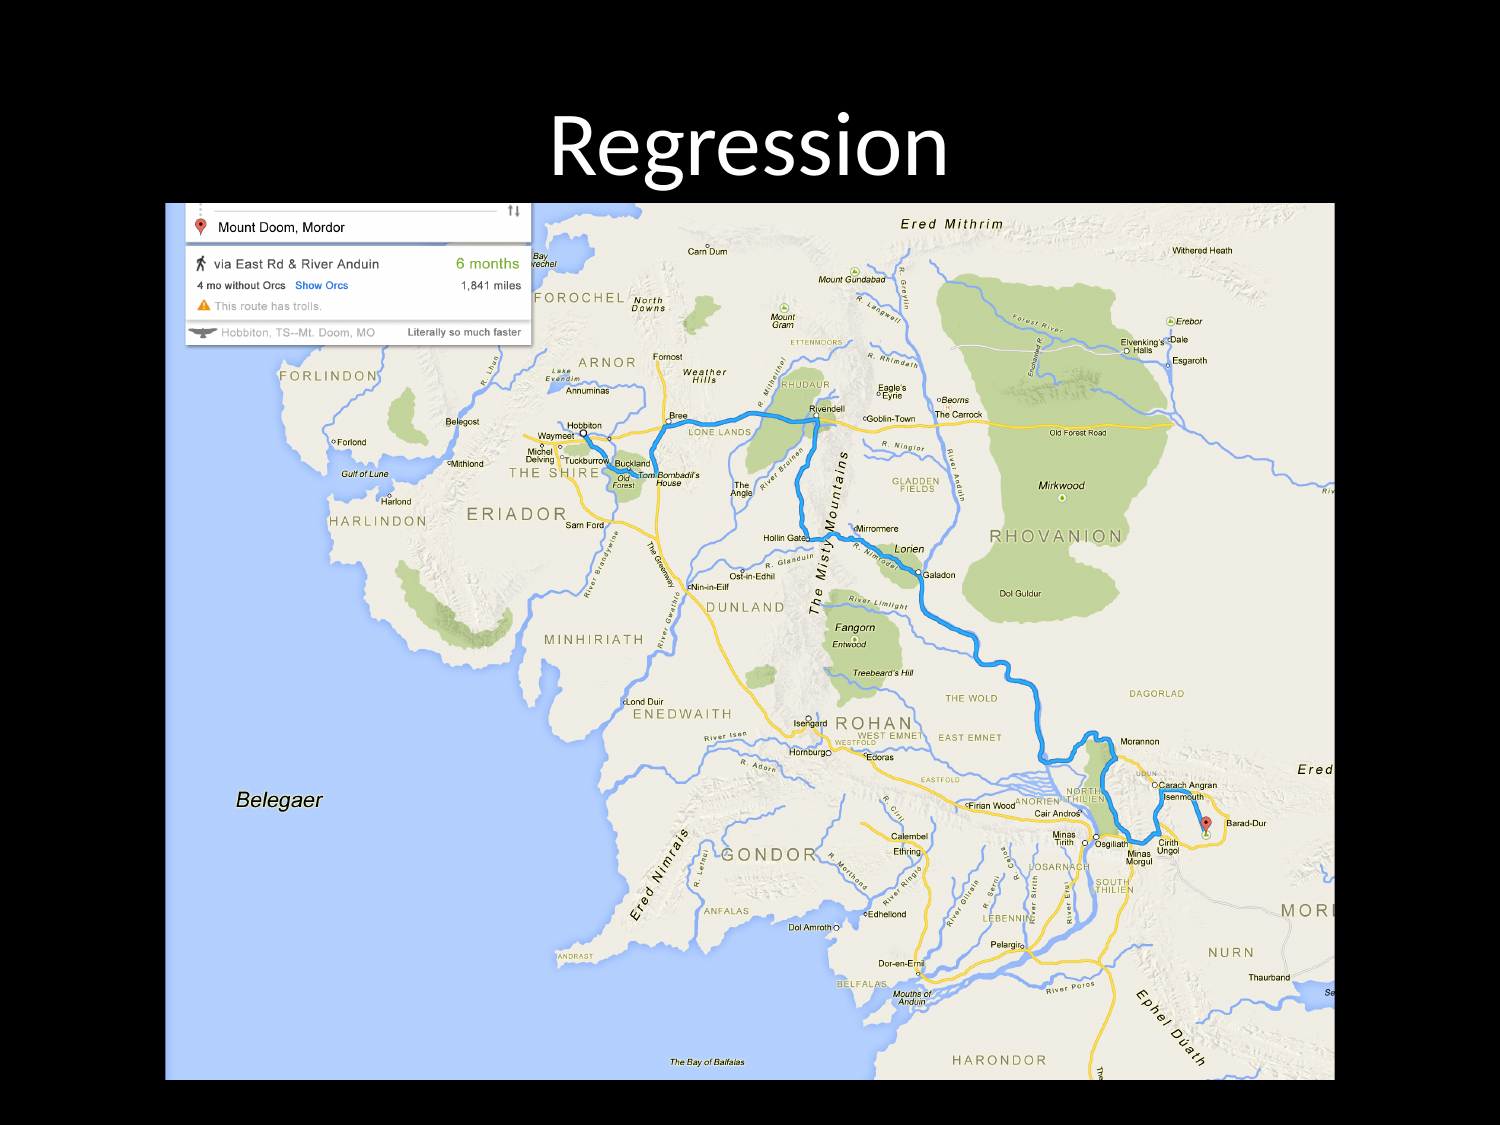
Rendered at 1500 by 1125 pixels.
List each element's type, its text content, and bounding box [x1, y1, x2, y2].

title Regression [75, 45, 1425, 233]
picture [165, 202, 1335, 1081]
